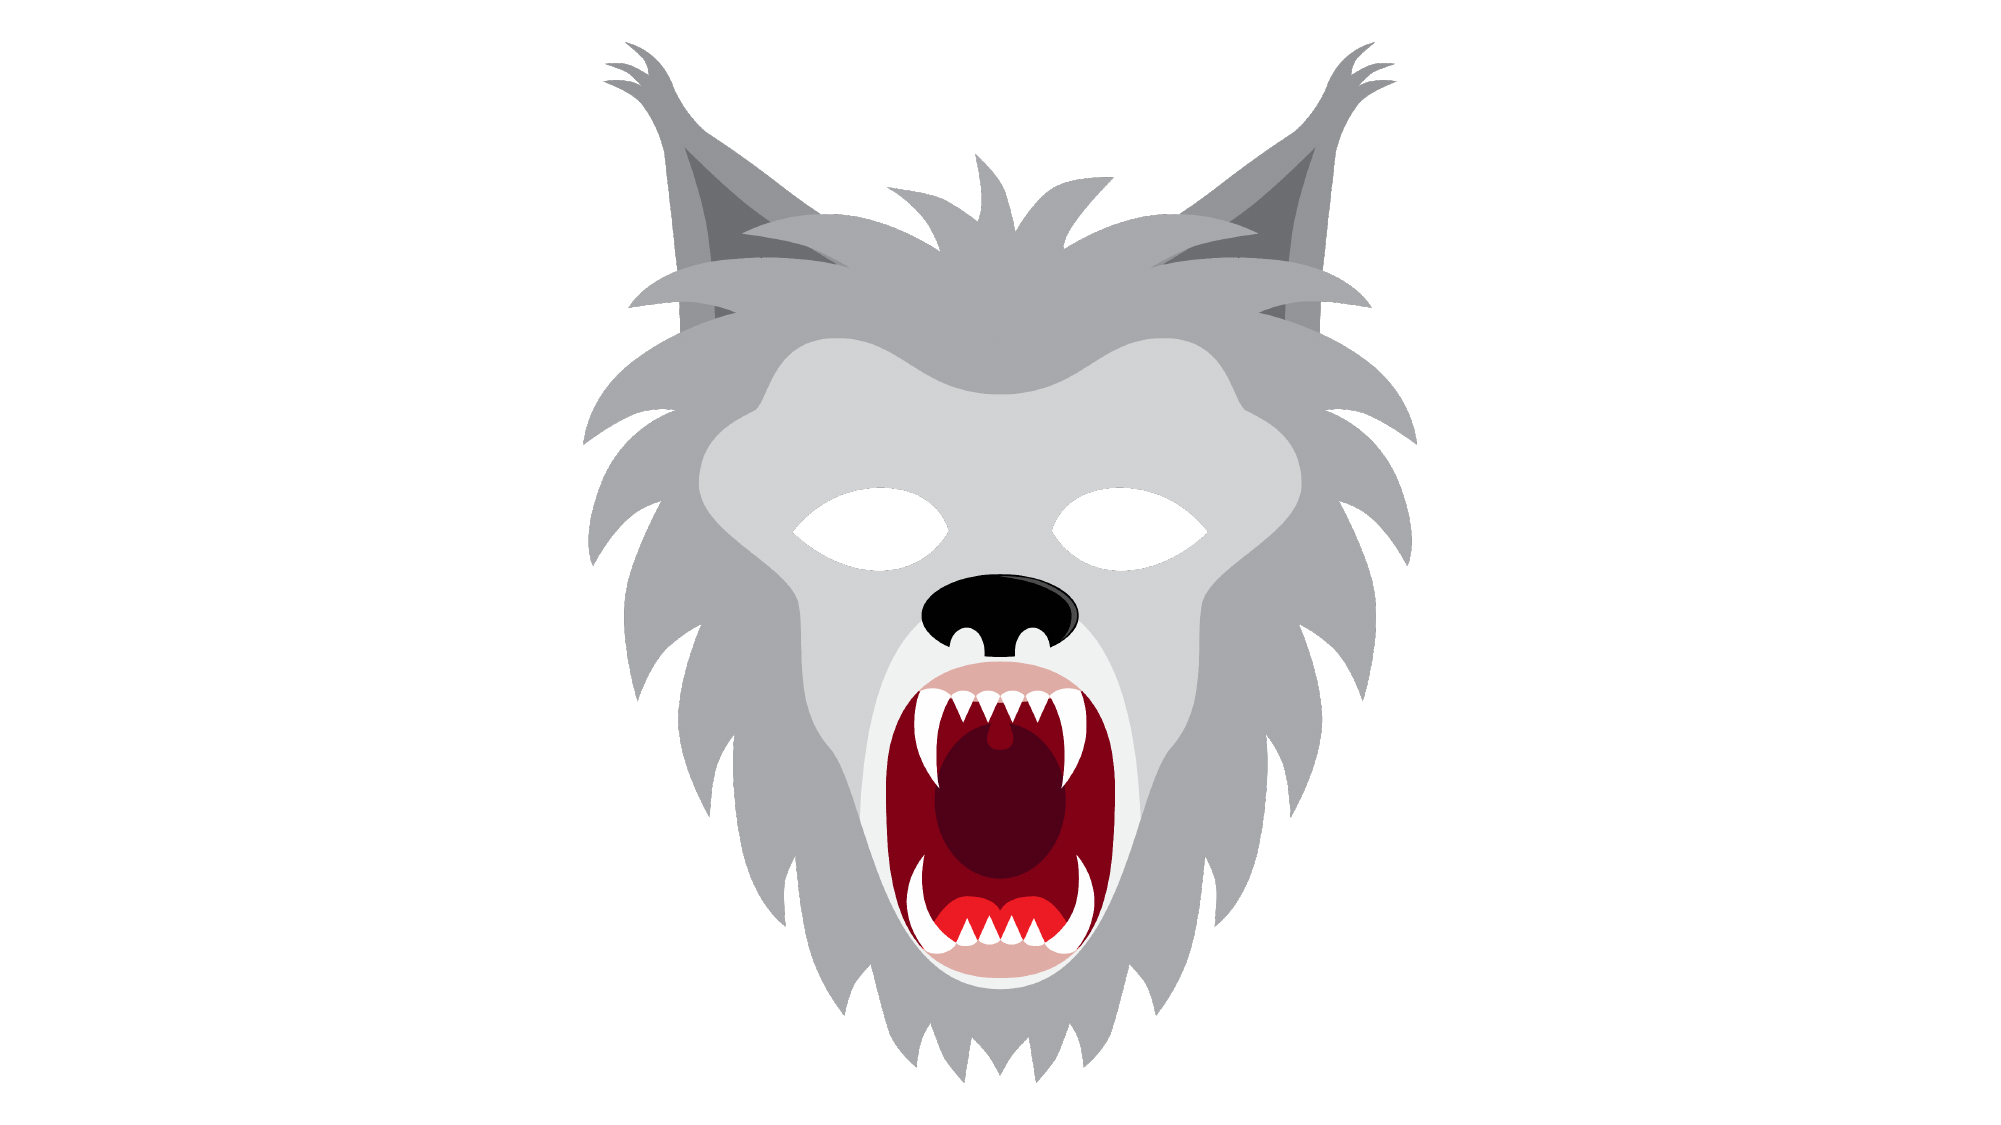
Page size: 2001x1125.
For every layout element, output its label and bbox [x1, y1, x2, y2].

picture [583, 42, 1417, 1083]
